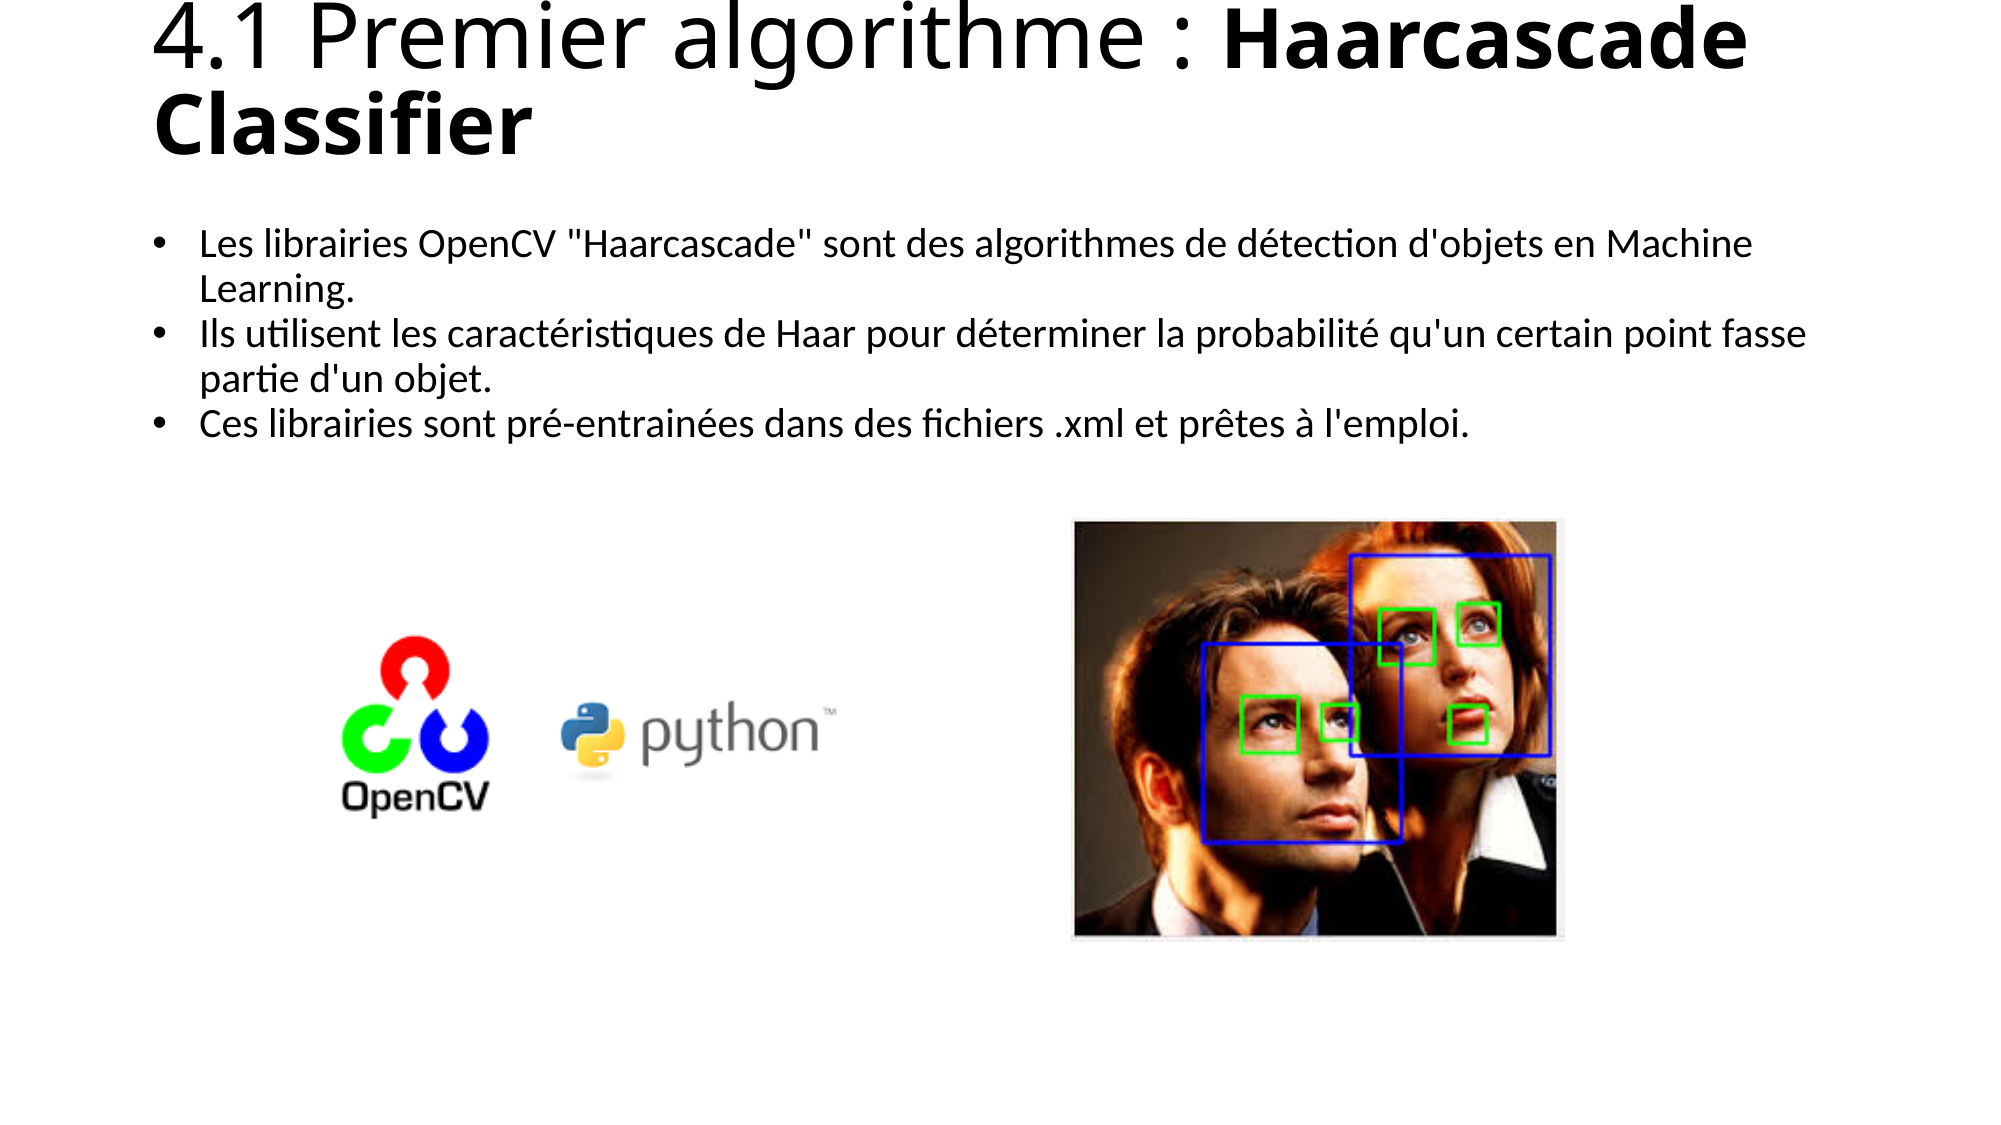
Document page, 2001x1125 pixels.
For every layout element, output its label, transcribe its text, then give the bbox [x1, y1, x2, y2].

picture [1071, 518, 1565, 942]
picture [273, 584, 892, 878]
list Les librairies OpenCV "Haarcascade" sont des algorithmes de détection d'objets en Machine Learning. Ils utilisent les caractéristiques de Haar pour déterminer la probabilité qu'un certain point fasse partie d'un objet. Ces librairies sont pré-entrainées dans des fichiers .xml et prêtes à l'emploi. [137, 214, 1863, 1029]
title 4.1 Premier algorithme : Haarcascade Classifier [137, 0, 1863, 180]
